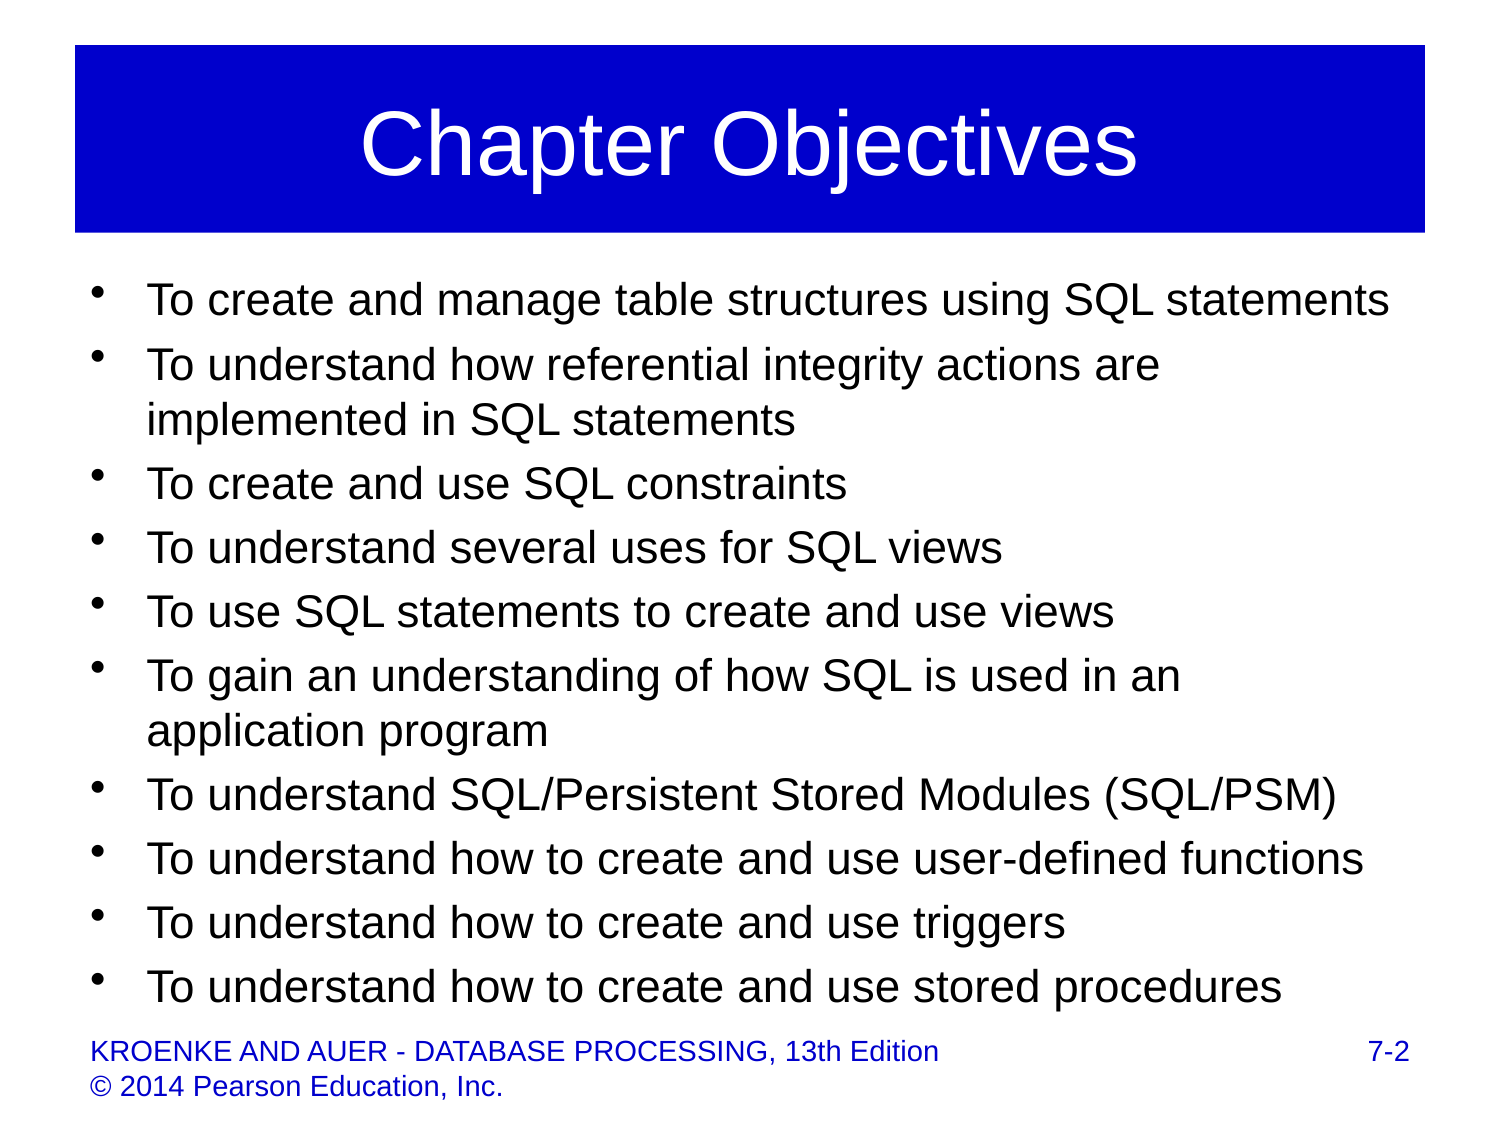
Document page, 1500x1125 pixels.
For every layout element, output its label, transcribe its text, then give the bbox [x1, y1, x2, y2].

title Chapter Objectives [75, 45, 1425, 233]
slide_number 7-2 [1074, 1024, 1426, 1103]
footer KROENKE AND AUER - DATABASE PROCESSING, 13th Edition © 2014 Pearson Education, Inc. [74, 1024, 976, 1104]
list To create and manage table structures using SQL statements To understand how referential integrity actions are implemented in SQL statements To create and use SQL constraints To understand several uses for SQL views To use SQL statements to create and use views To gain an understanding of how SQL is used in an application program To understand SQL/Persistent Stored Modules (SQL/PSM) To understand how to create and use user-defined functions To understand how to create and use triggers To understand how to create and use stored procedures [75, 262, 1425, 1005]
